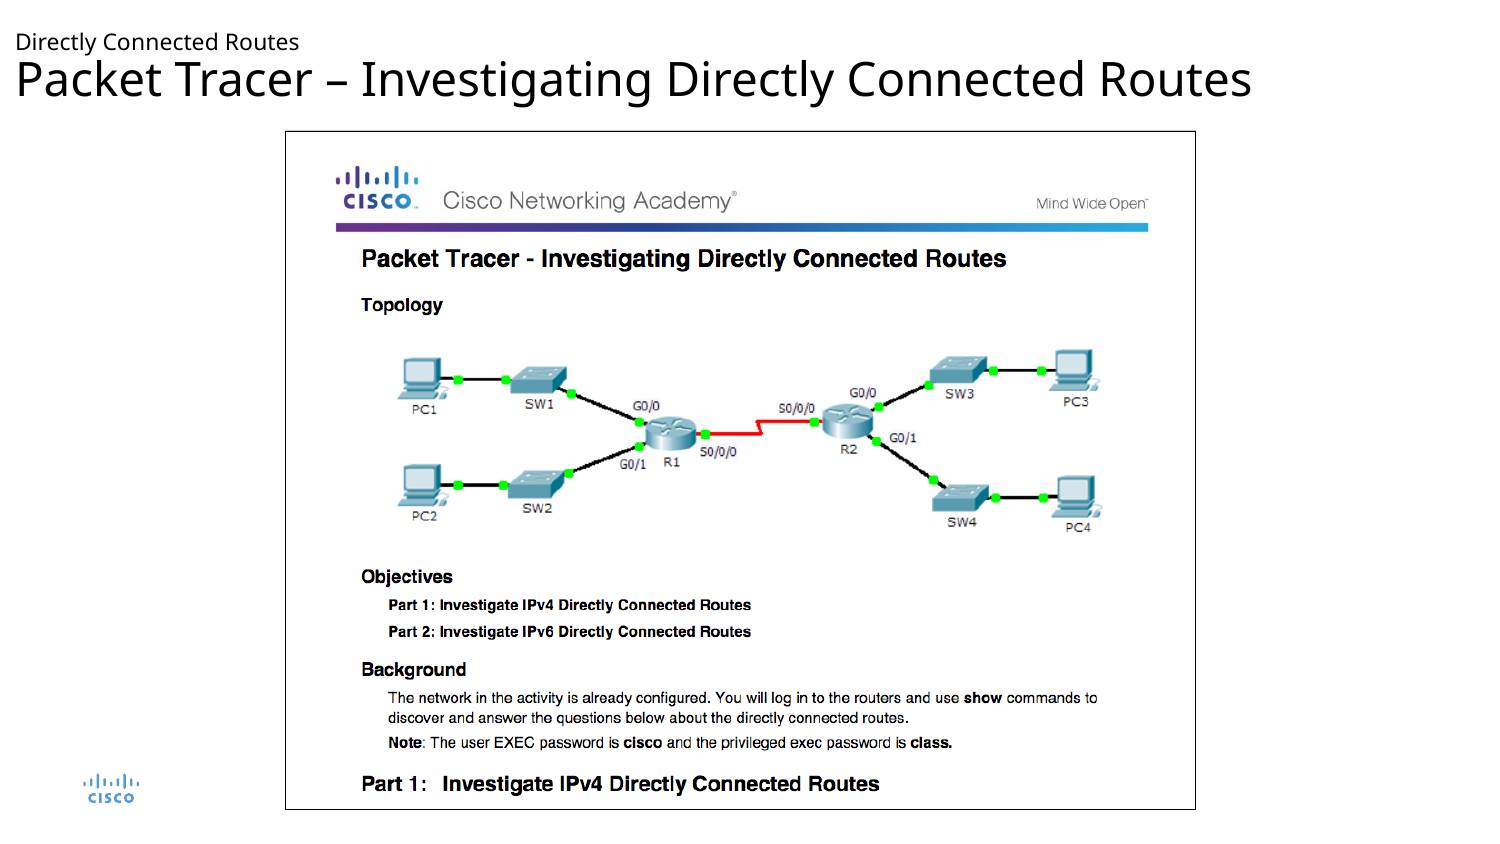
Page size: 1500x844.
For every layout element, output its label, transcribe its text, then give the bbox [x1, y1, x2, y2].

title Directly Connected Routes Packet Tracer – Investigating Directly Connected Routes [0, 6, 1298, 131]
picture [285, 130, 1196, 810]
